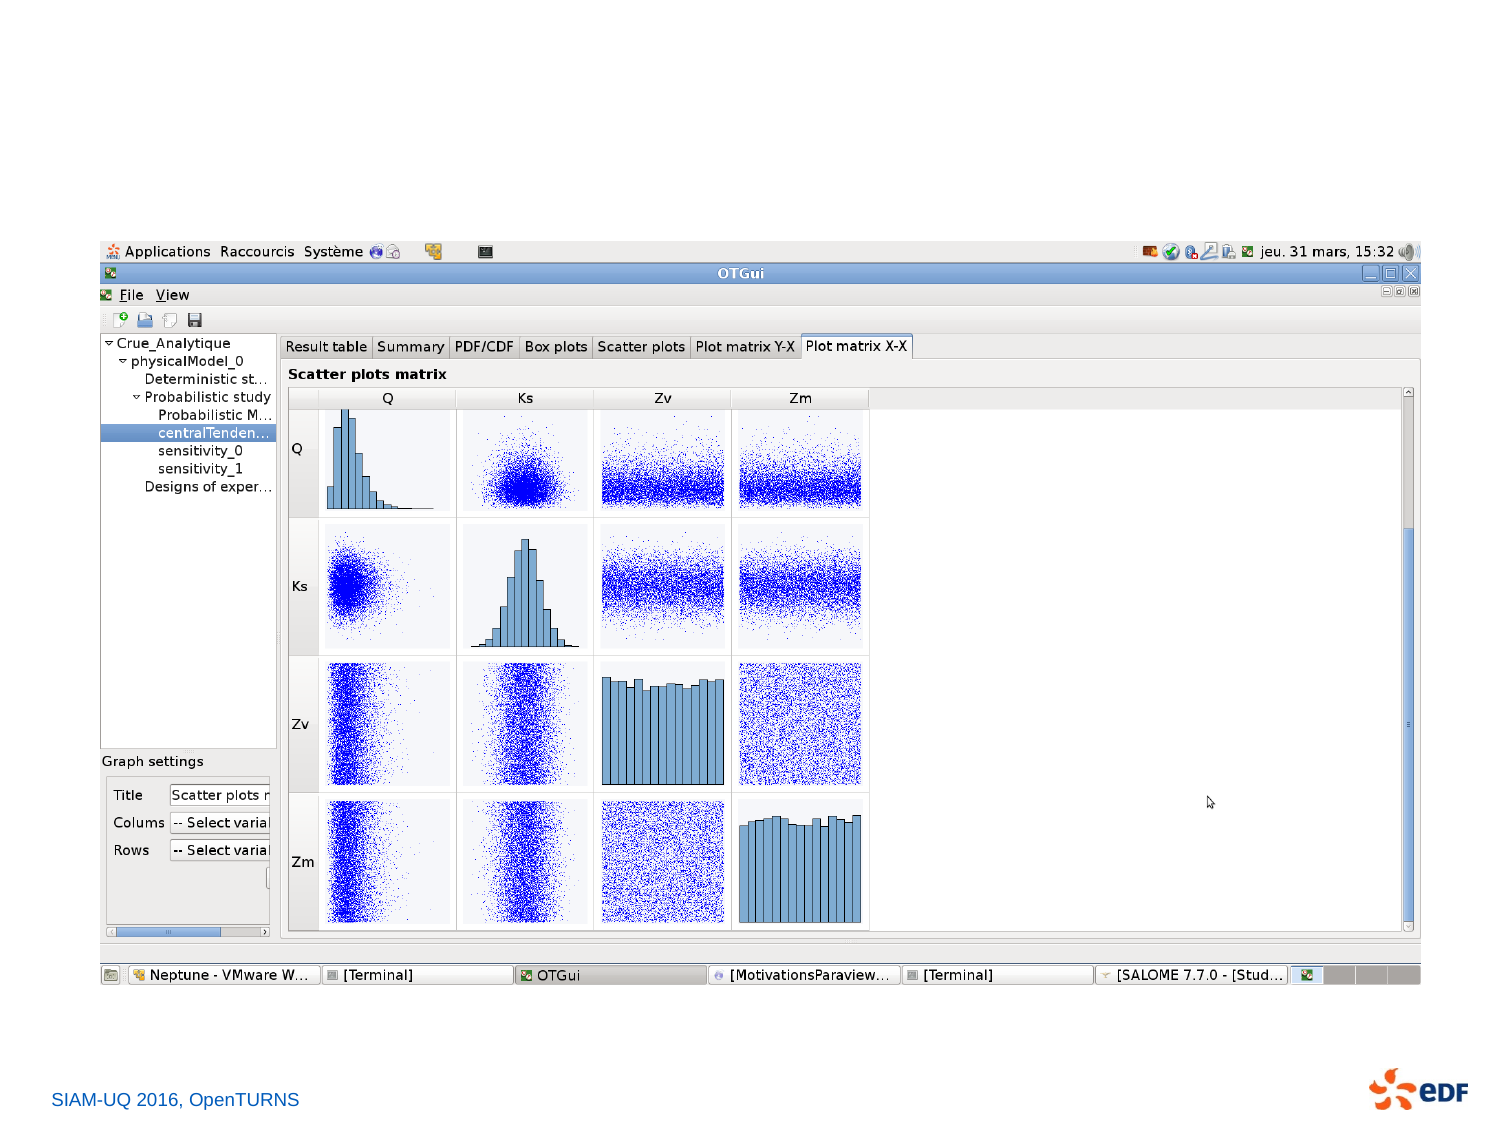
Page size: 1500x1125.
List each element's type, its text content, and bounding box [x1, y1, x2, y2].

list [100, 241, 1421, 985]
footer SIAM-UQ 2016, OpenTURNS [51, 1086, 1197, 1113]
picture [1369, 1068, 1468, 1110]
